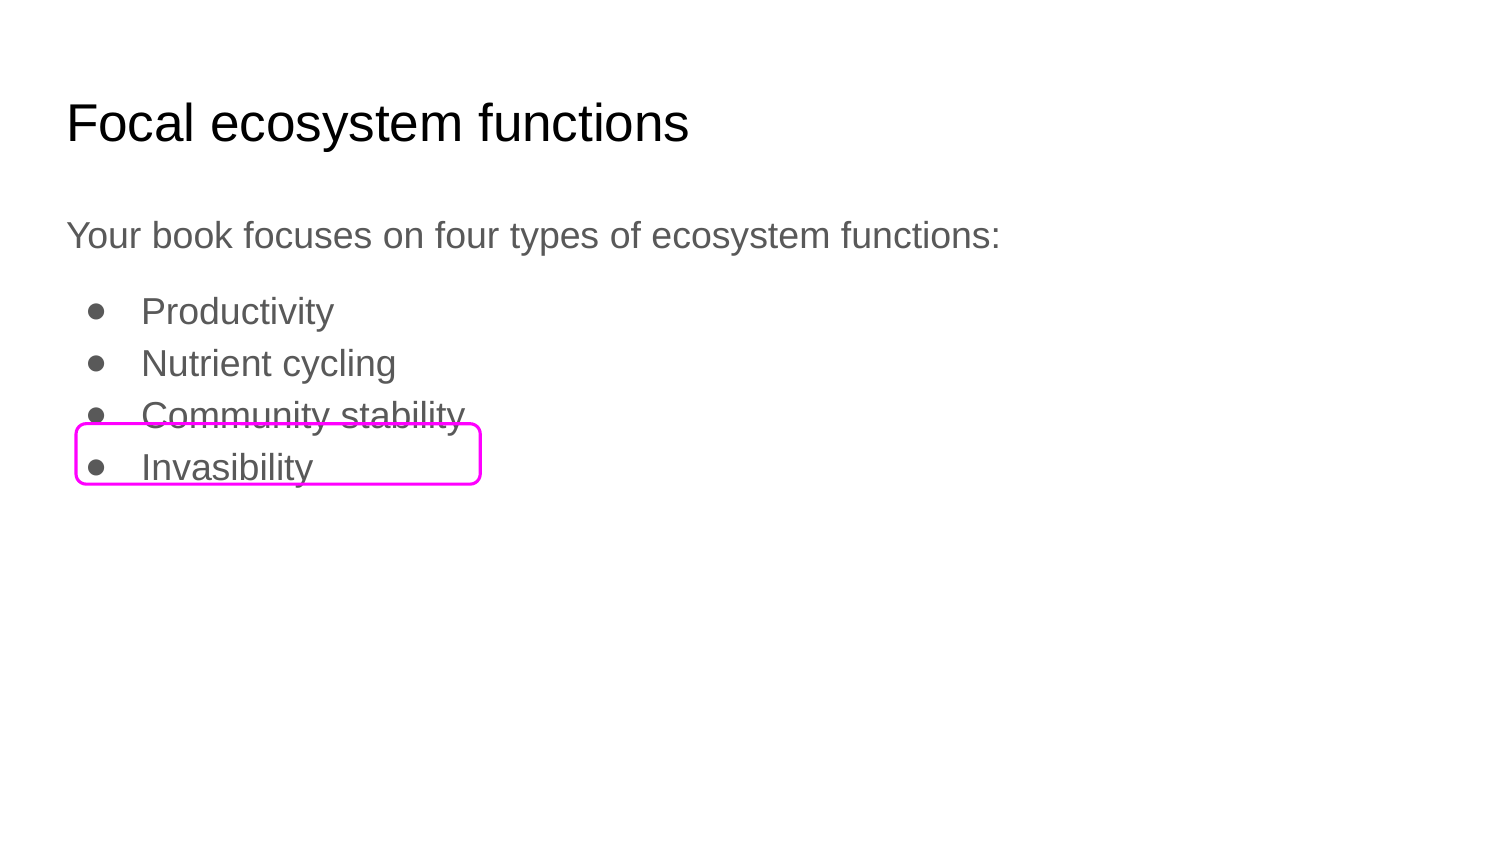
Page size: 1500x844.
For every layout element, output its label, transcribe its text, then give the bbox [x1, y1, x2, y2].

list Your book focuses on four types of ecosystem functions: Productivity Nutrient cycling Community stability Invasibility [51, 189, 1449, 750]
text_box [76, 423, 481, 485]
title Focal ecosystem functions [51, 72, 1449, 167]
